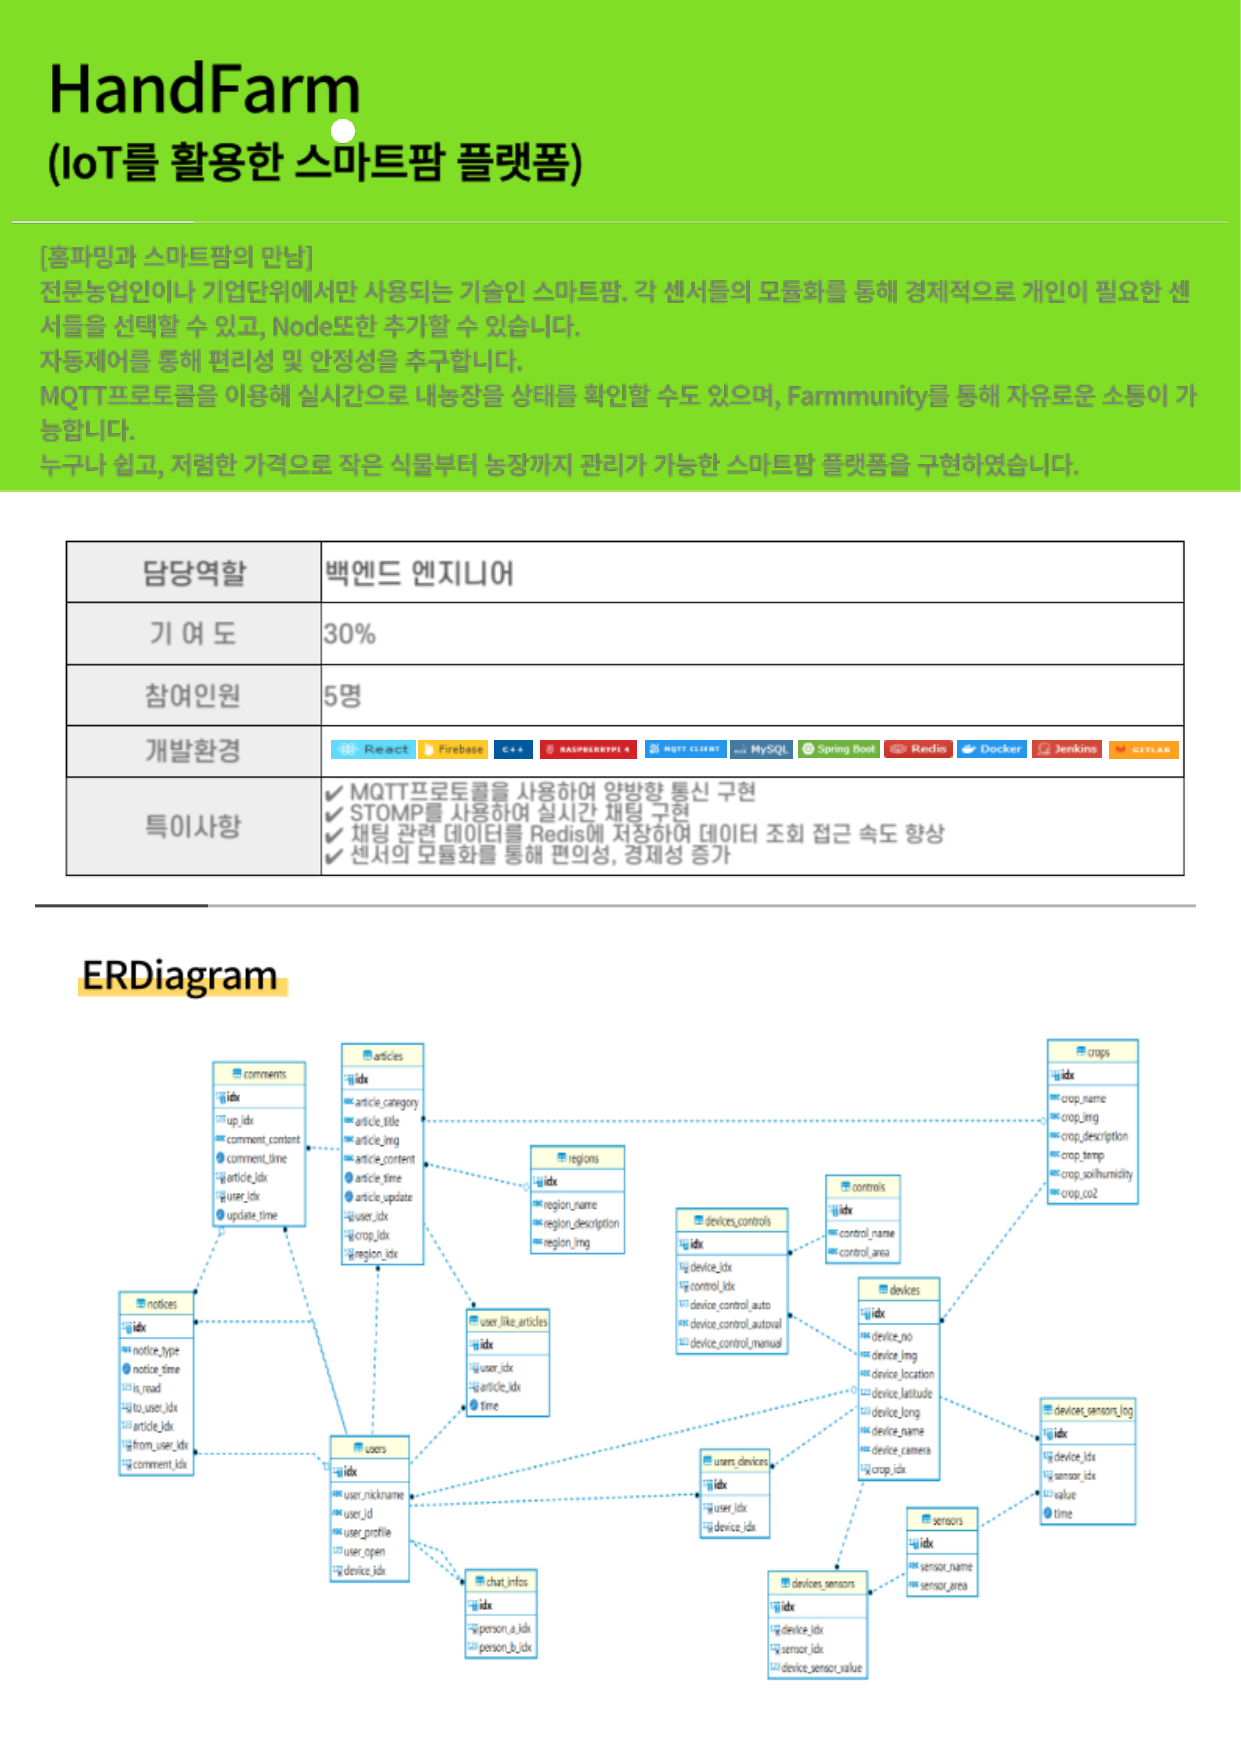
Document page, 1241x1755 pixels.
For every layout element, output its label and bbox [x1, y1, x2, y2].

text_box [12, 216, 34, 229]
text_box [115, 1031, 1145, 1689]
text_box [1109, 741, 1179, 759]
text_box [35, 900, 1196, 912]
text_box [729, 740, 793, 759]
text_box [0, 0, 1241, 492]
text_box [645, 740, 727, 758]
picture [37, 31, 615, 223]
text_box [331, 739, 416, 759]
picture [0, 234, 1241, 1046]
text_box [78, 947, 291, 1003]
text_box [493, 739, 533, 759]
text_box [1032, 739, 1102, 758]
text_box [540, 739, 638, 759]
text_box [418, 739, 489, 759]
text_box [618, 216, 1228, 229]
text_box [956, 739, 1027, 758]
text_box [884, 739, 953, 758]
text_box [798, 739, 881, 758]
